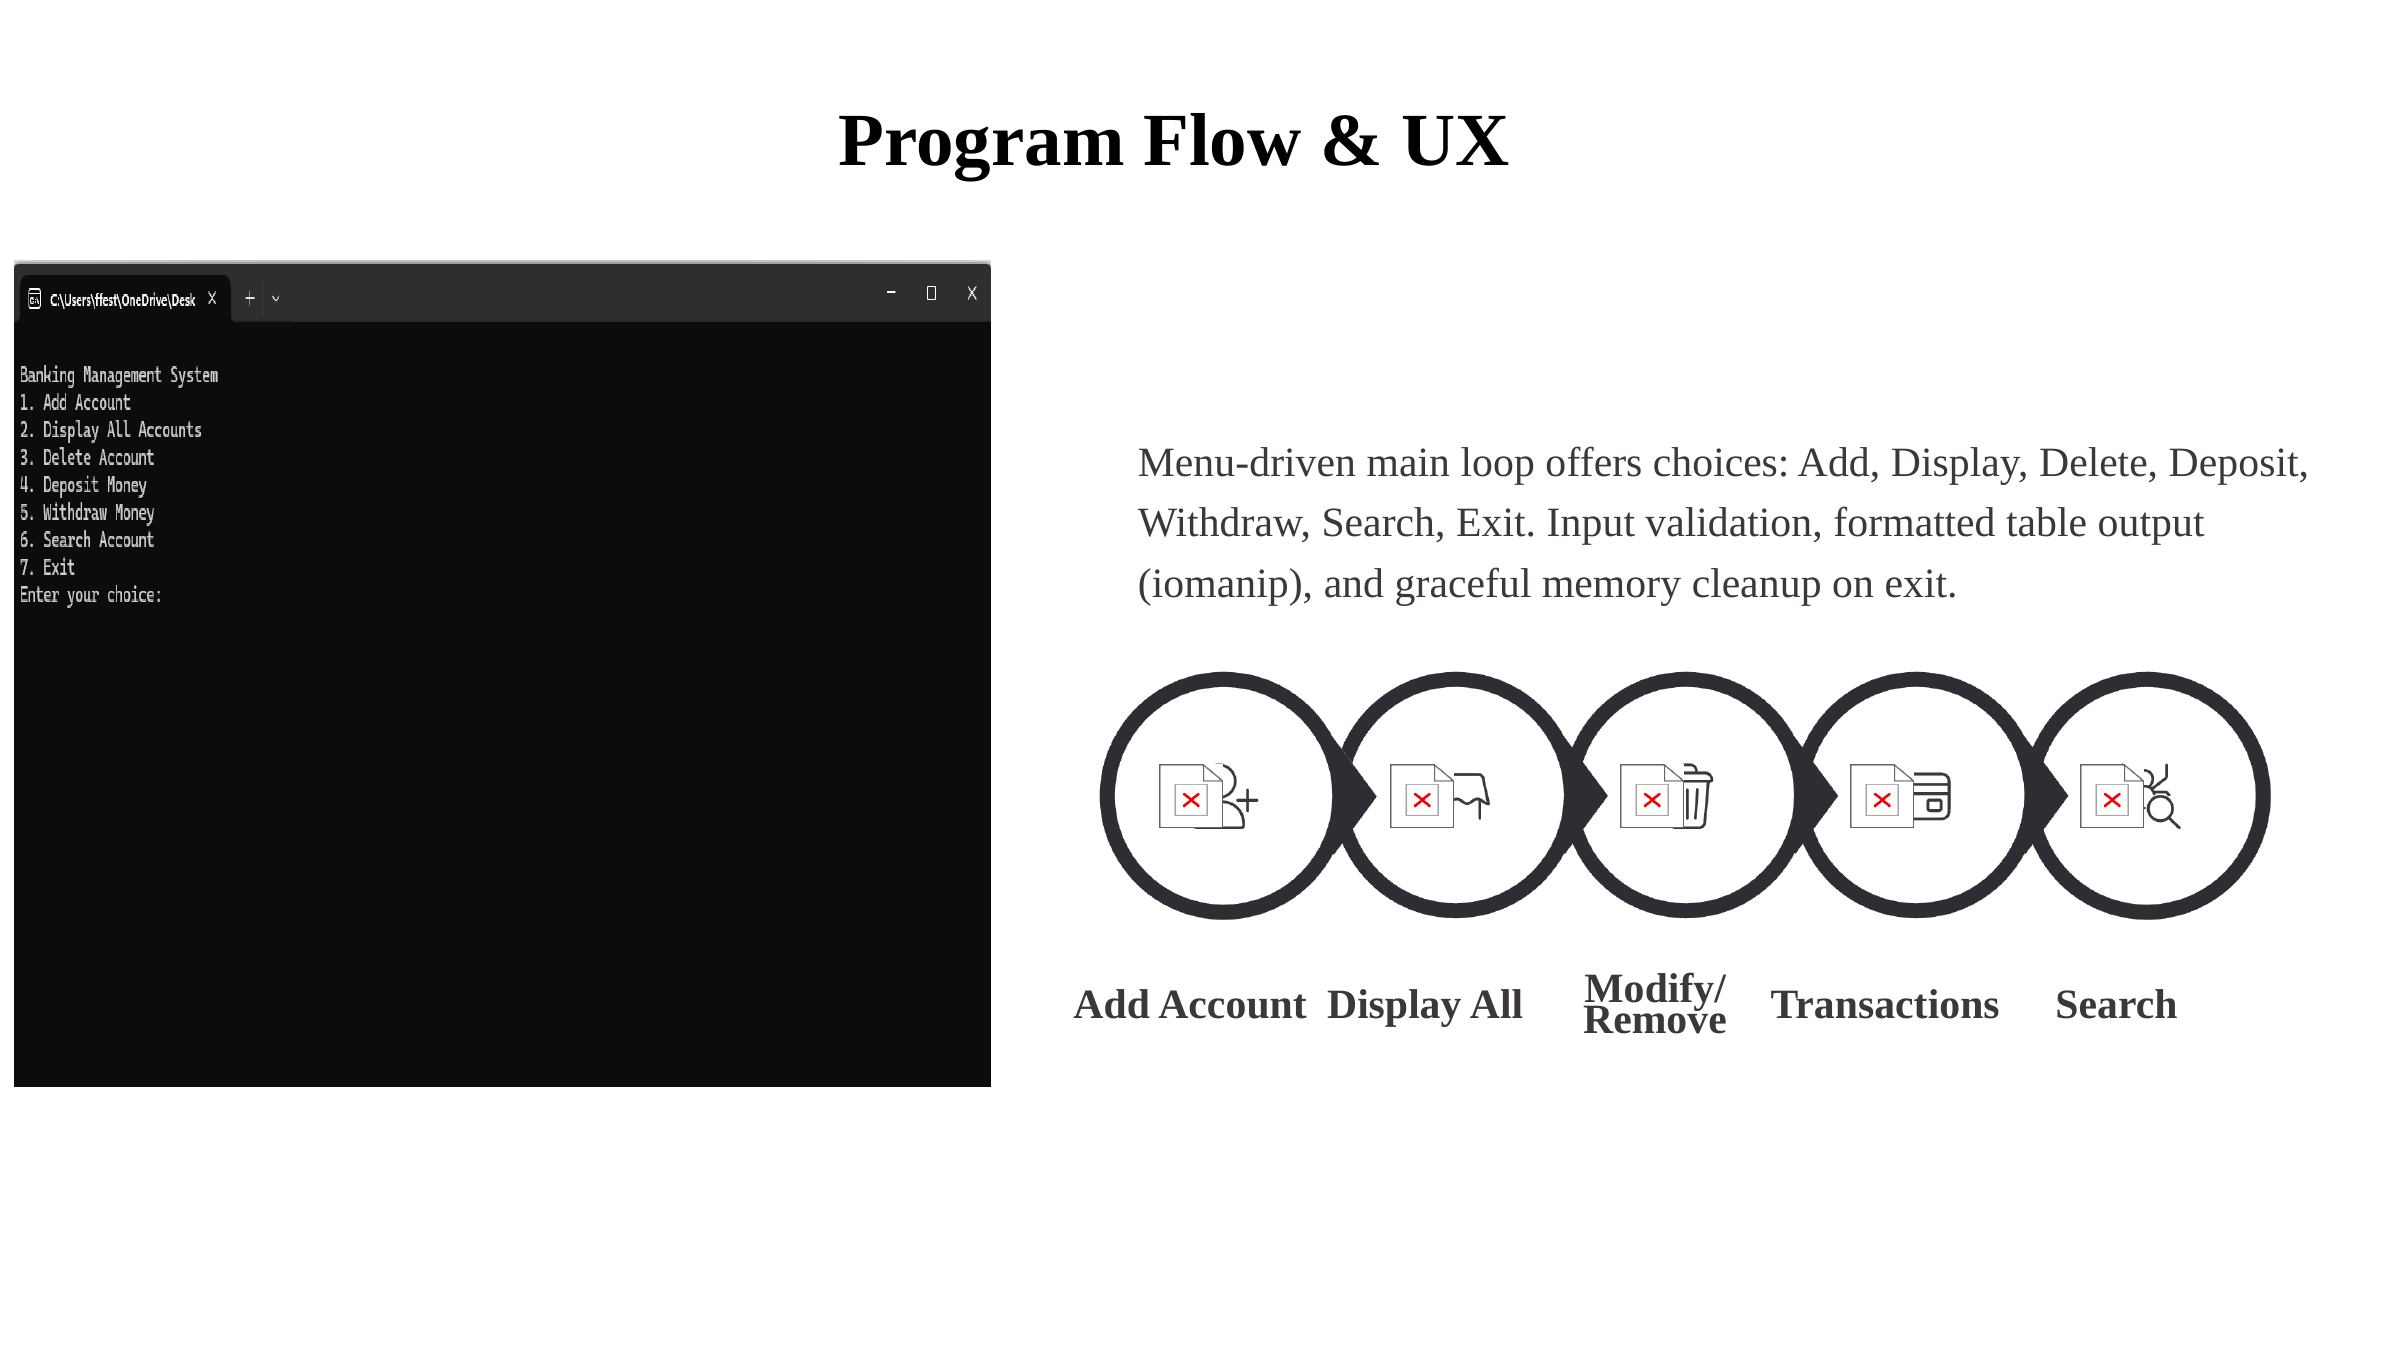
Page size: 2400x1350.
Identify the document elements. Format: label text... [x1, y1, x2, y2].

picture [14, 260, 991, 1087]
text_box Menu-driven main loop offers choices: Add, Display, Delete, Deposit, Withdraw, Search, Exit. Input validation, formatted table output (iomanip), and graceful memory cleanup on exit. [1137, 424, 2355, 607]
text_box Program Flow & UX [838, 65, 1773, 181]
picture [1076, 648, 2294, 1105]
